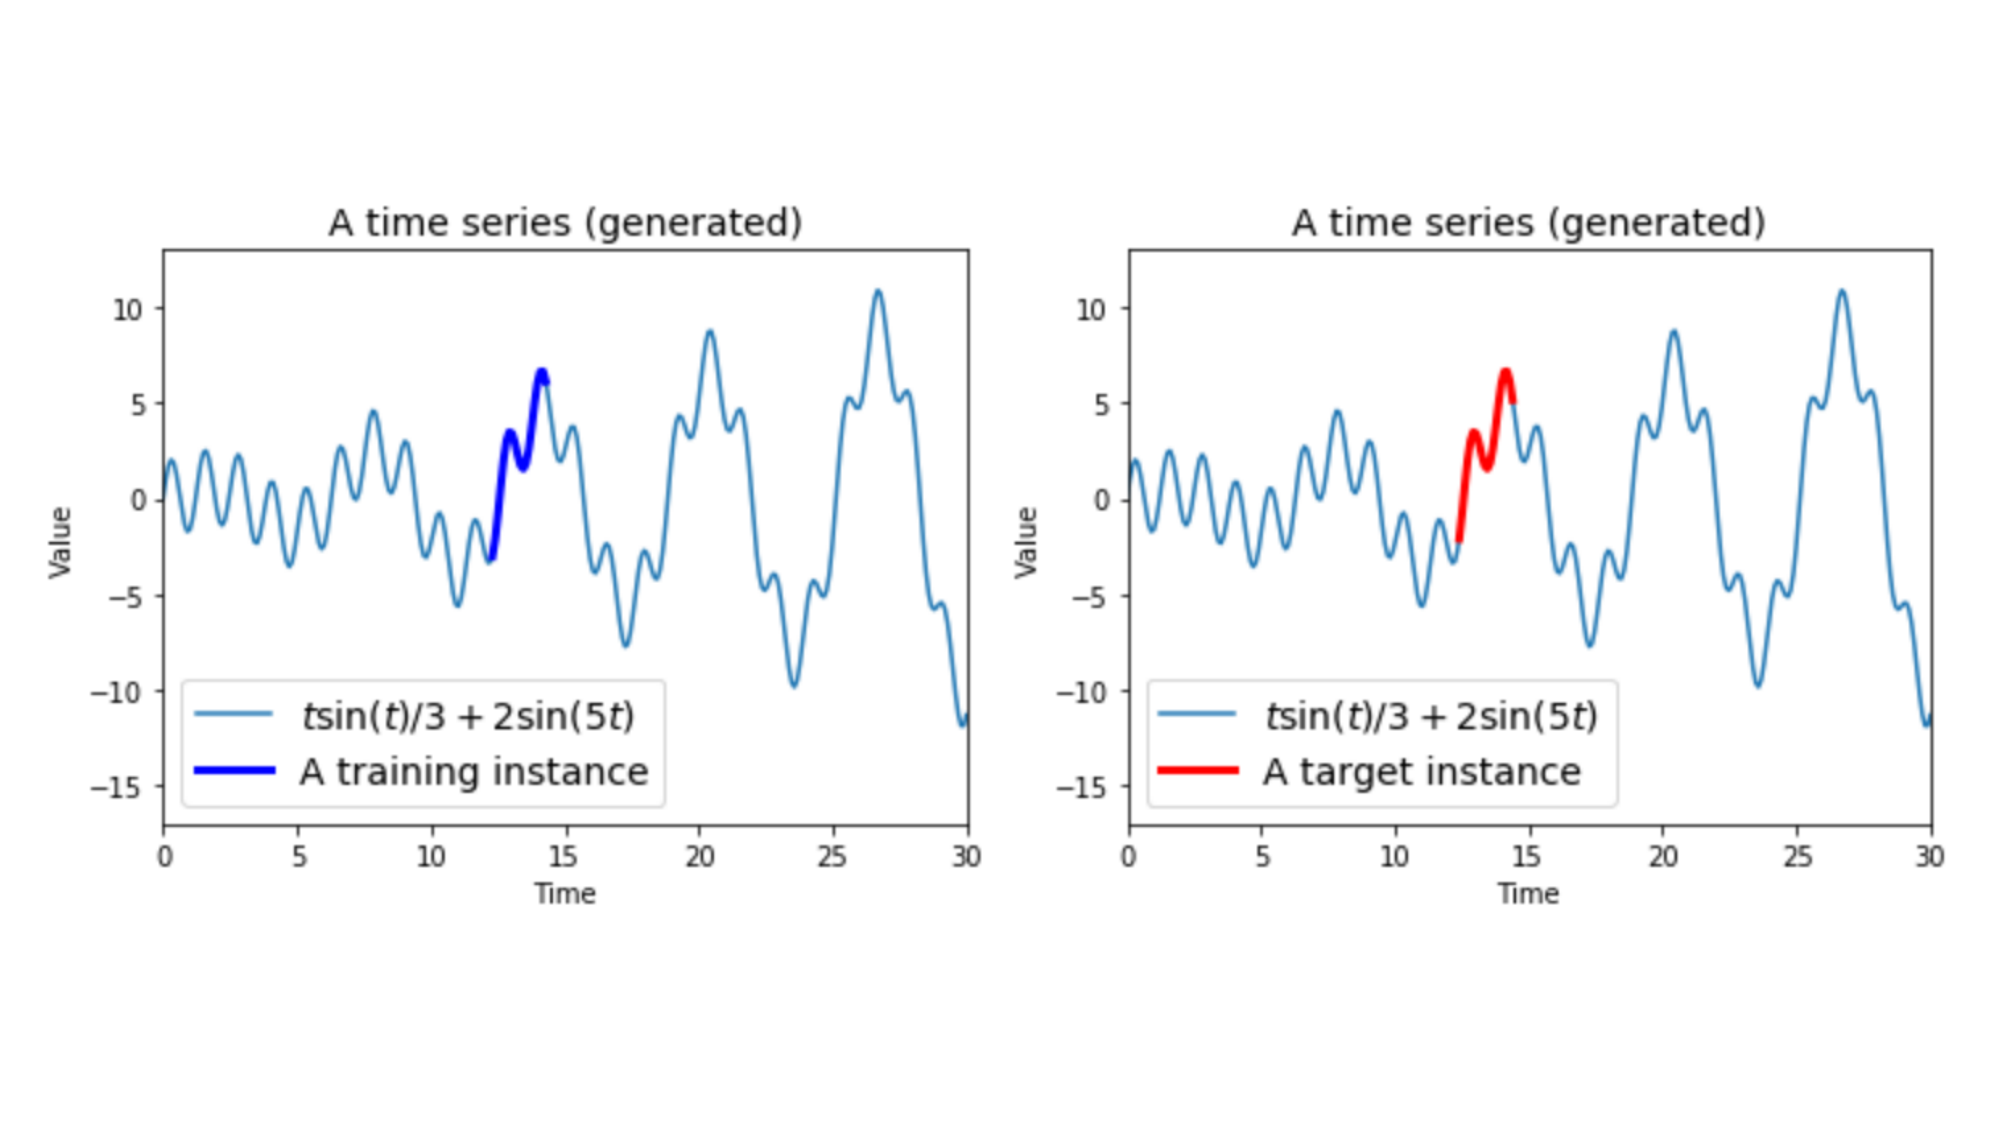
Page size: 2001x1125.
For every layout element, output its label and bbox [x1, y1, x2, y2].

picture [33, 183, 1973, 938]
